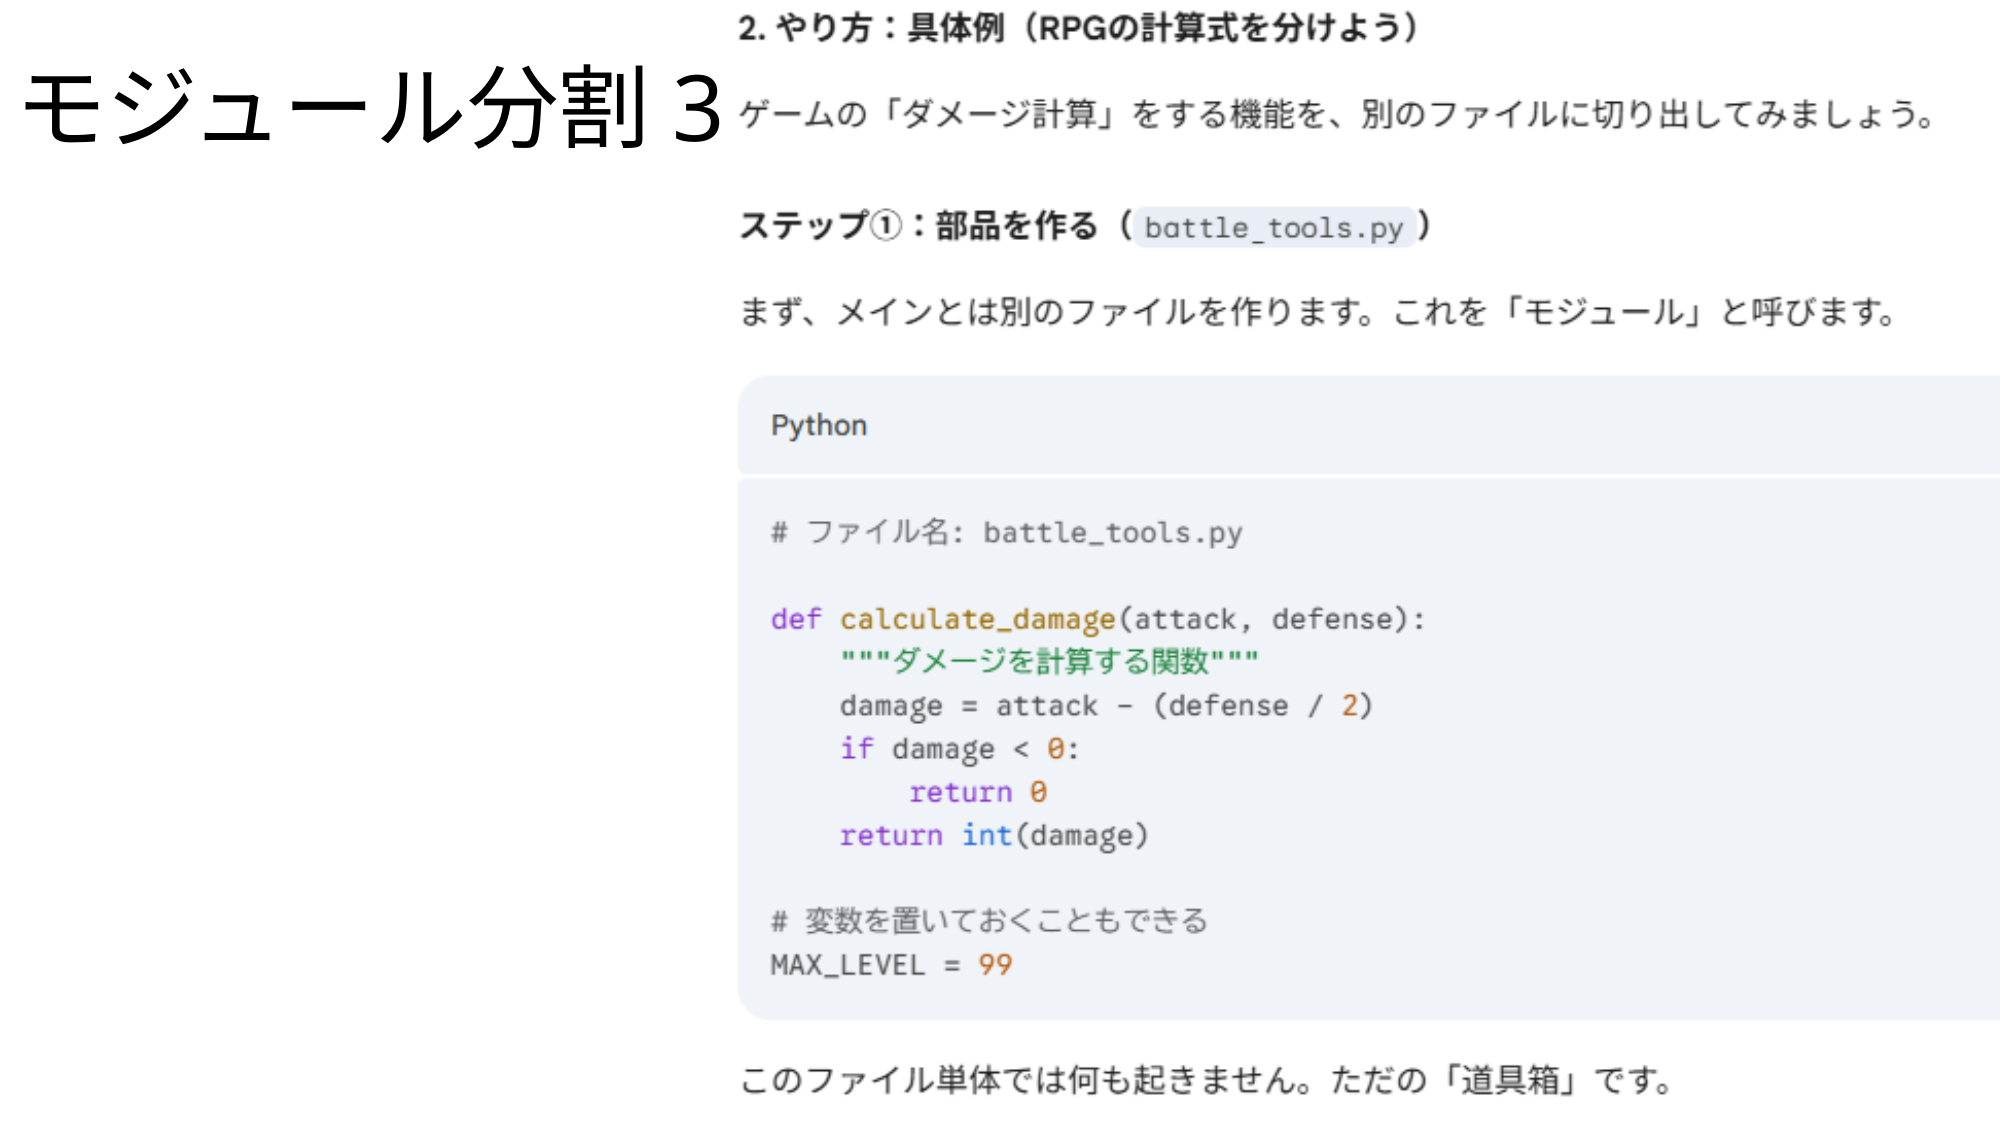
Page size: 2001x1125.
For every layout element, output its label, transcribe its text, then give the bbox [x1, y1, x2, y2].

title モジュール分割3 [0, 3, 724, 221]
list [724, 0, 2000, 1103]
